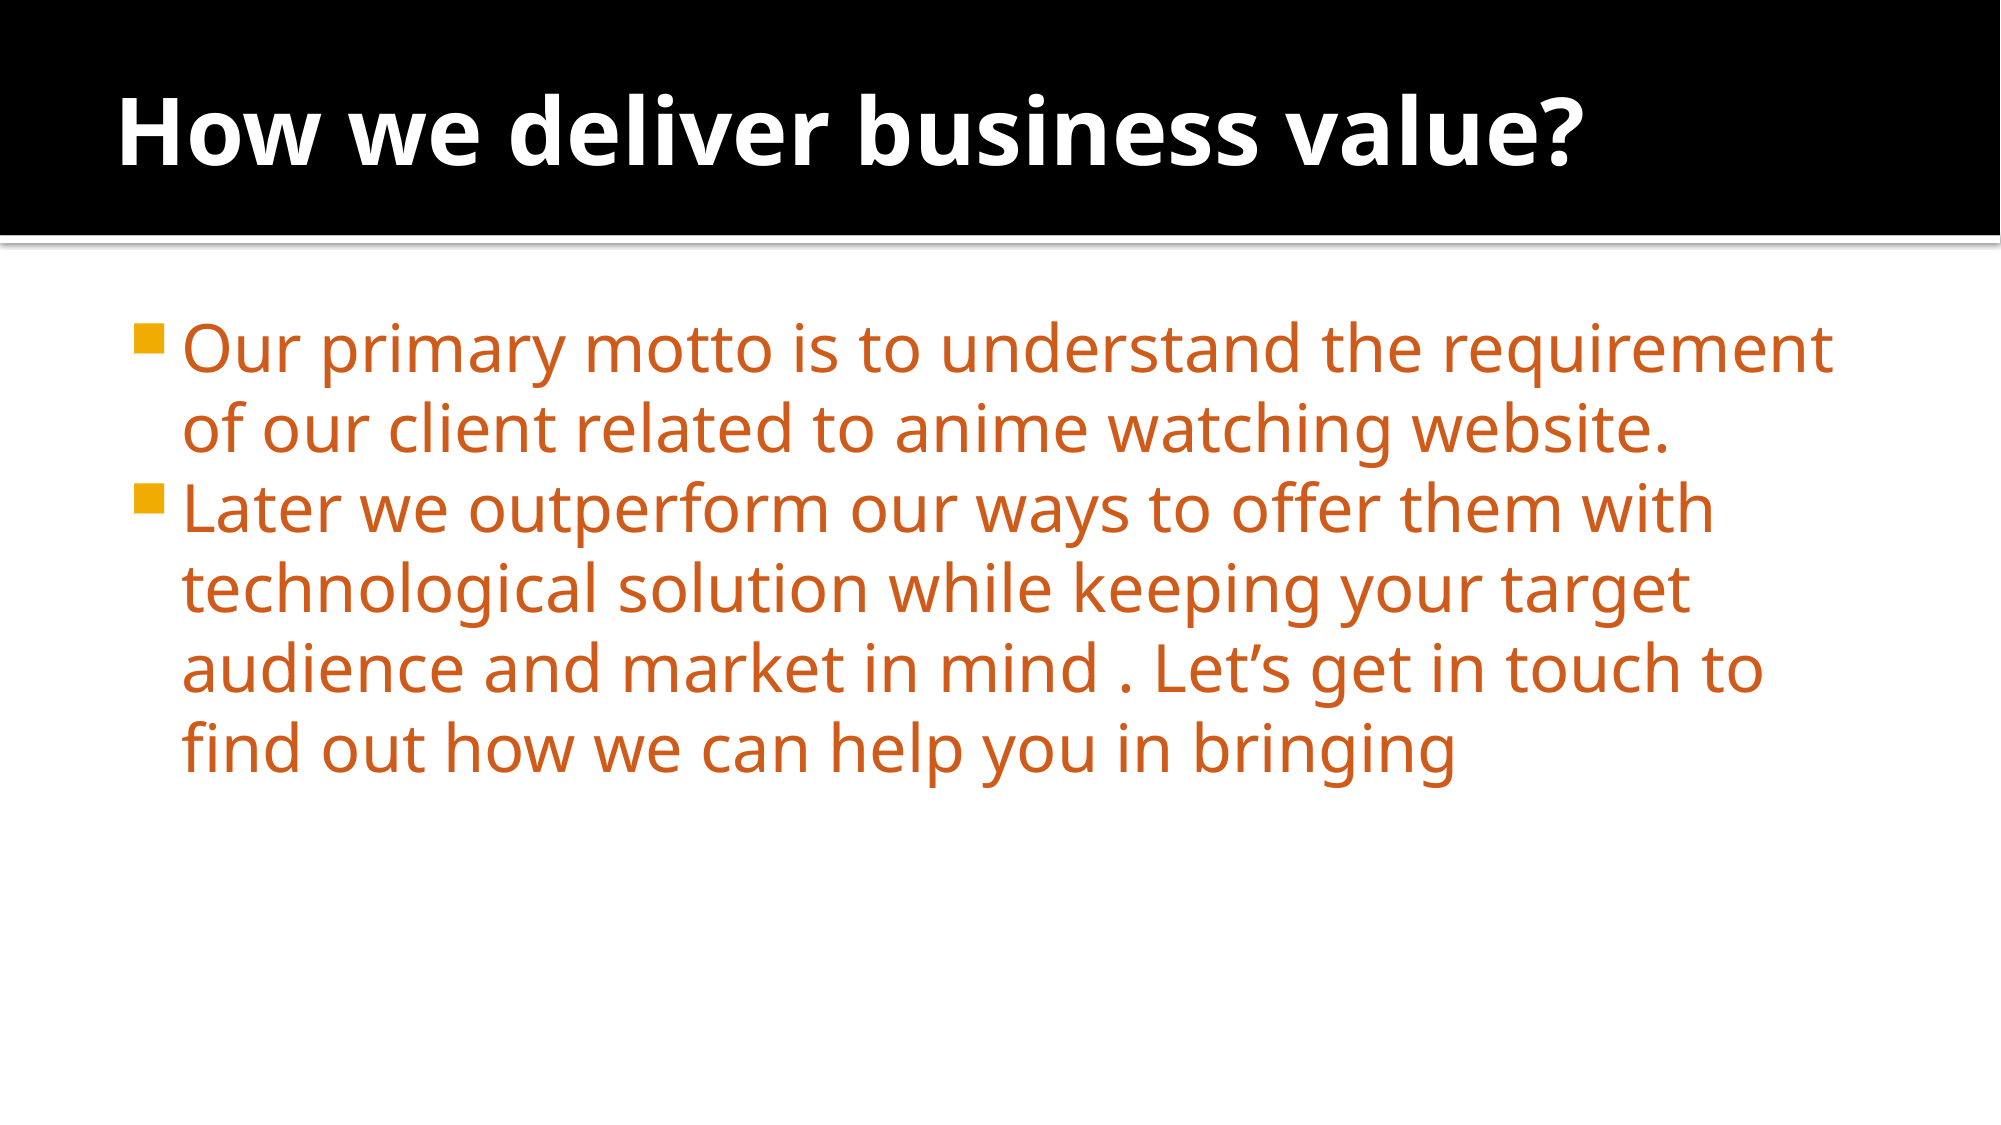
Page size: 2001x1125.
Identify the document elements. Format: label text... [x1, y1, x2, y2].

title How we deliver business value? [99, 25, 1900, 231]
list Our primary motto is to understand the requirement of our client related to anime watching website. Later we outperform our ways to offer them with technological solution while keeping your target audience and market in mind . Let’s get in touch to find out how we can help you in bringing [99, 291, 1900, 1050]
